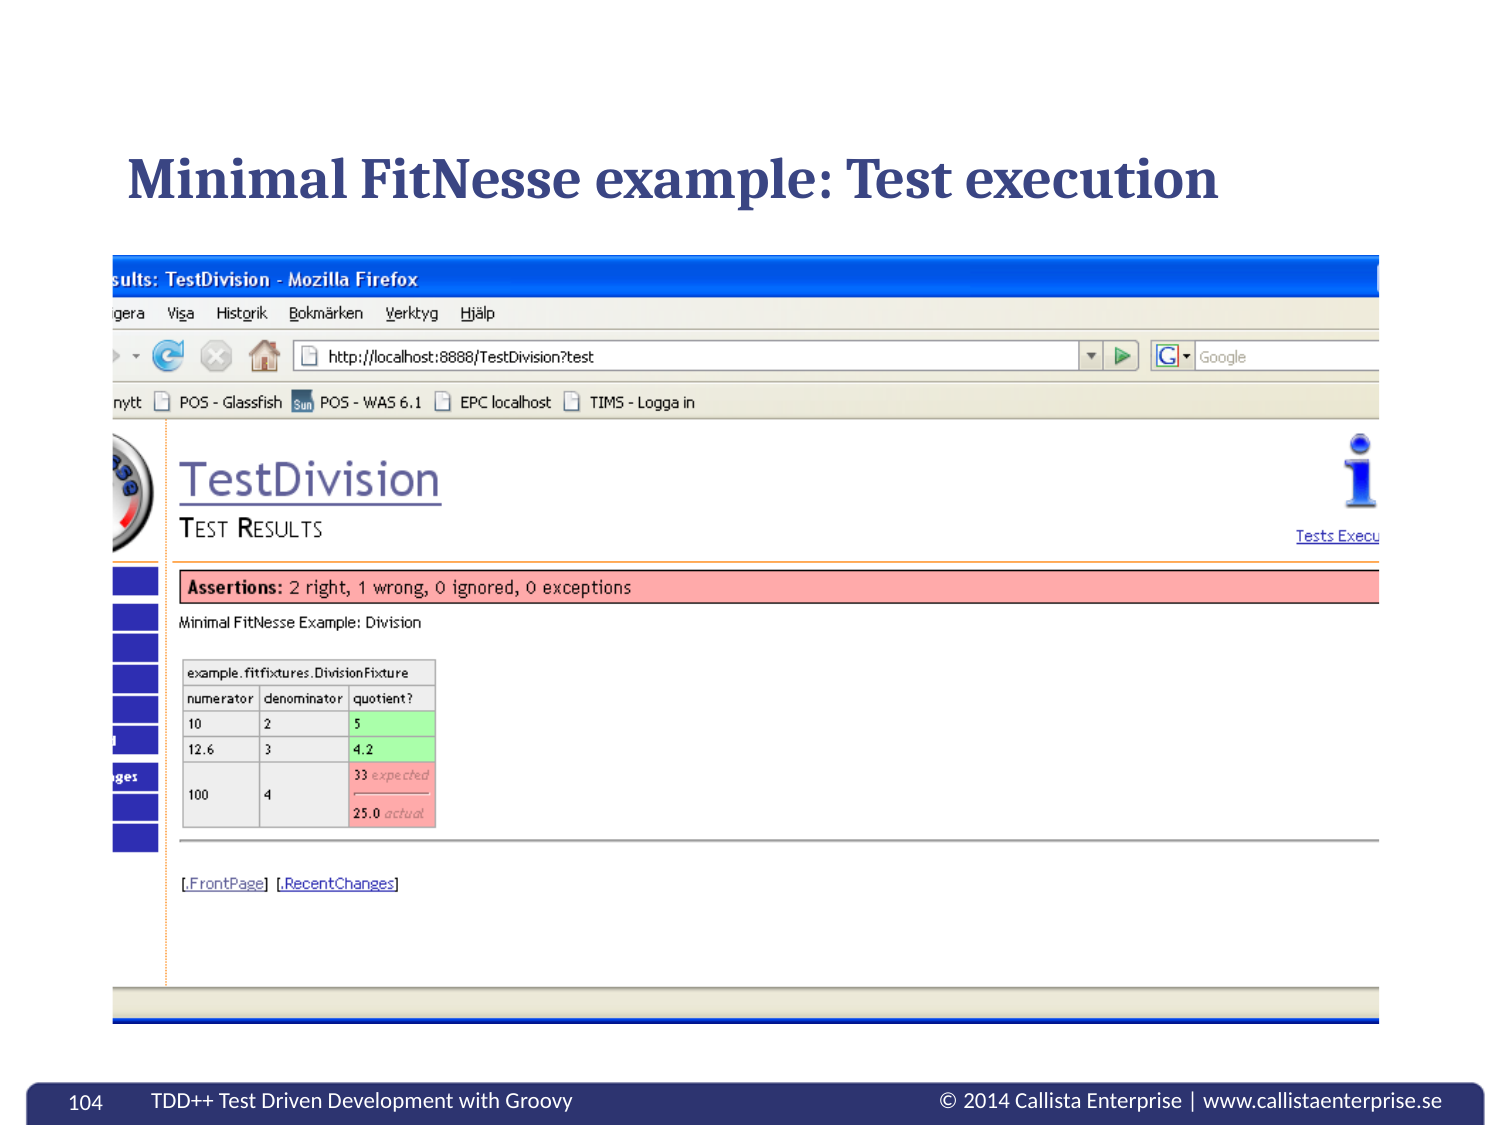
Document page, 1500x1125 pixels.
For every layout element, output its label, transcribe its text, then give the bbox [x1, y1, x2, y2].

picture [0, 0, 1500, 1125]
title Minimal FitNesse example: Test execution [112, 93, 1388, 219]
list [112, 255, 1380, 1024]
